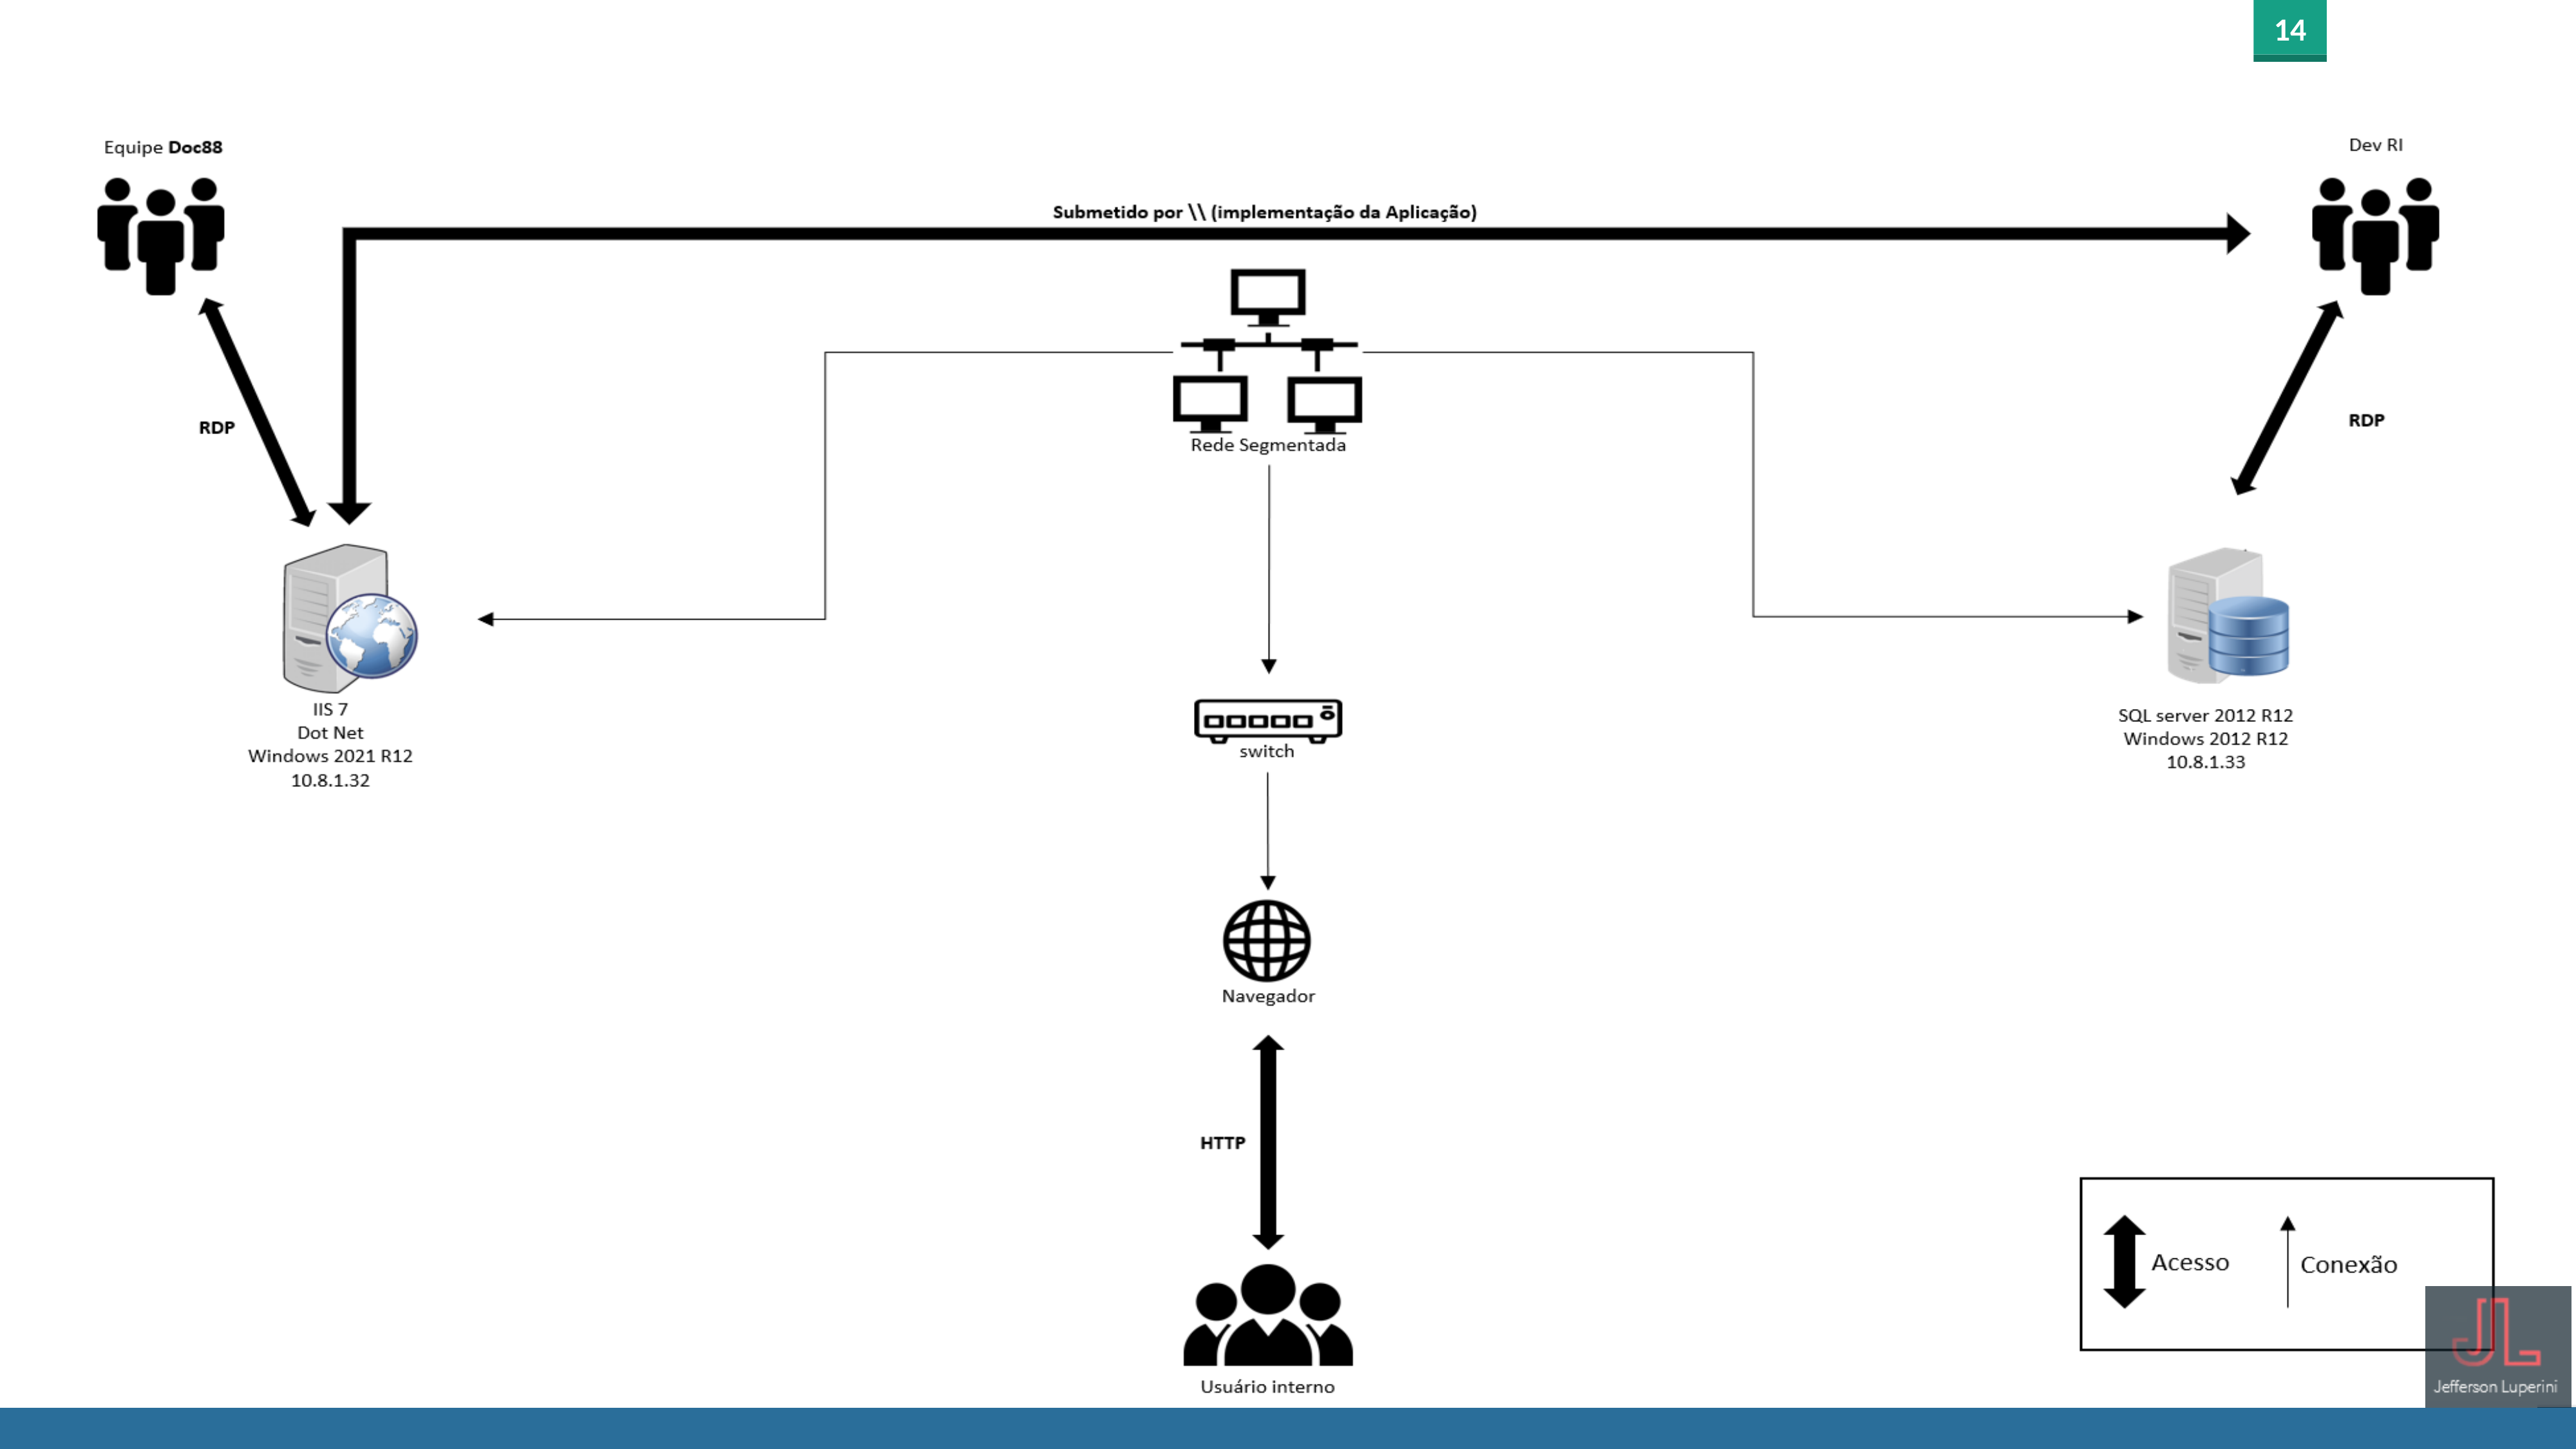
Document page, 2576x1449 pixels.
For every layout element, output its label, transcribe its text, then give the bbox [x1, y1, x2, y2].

slide_number 14 [2263, 1, 2318, 54]
text_box [0, 1408, 2576, 1449]
picture [0, 85, 2571, 1408]
